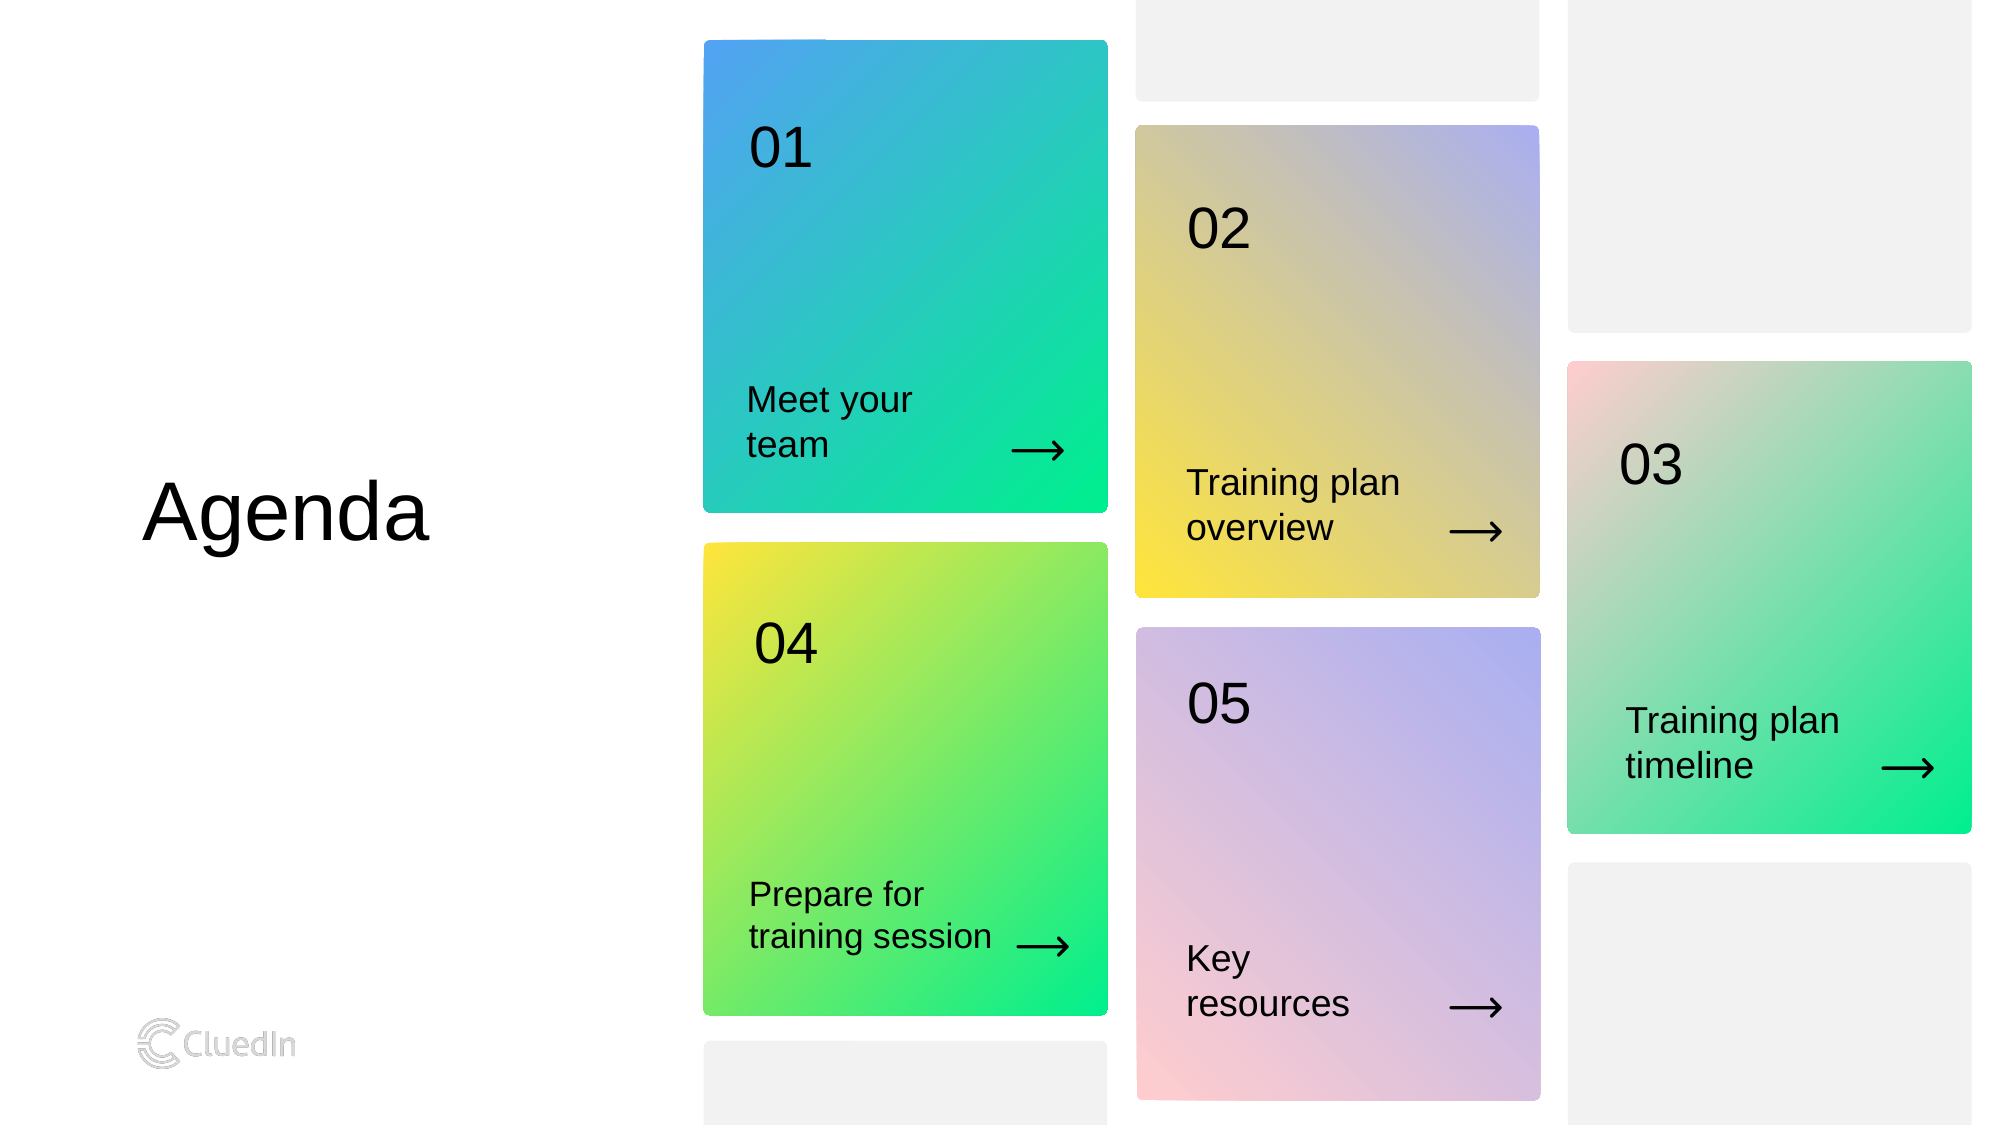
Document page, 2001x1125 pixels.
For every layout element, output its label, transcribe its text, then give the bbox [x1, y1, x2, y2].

picture [1455, 979, 1504, 1036]
picture [1022, 918, 1071, 975]
list Training plan timeline [1610, 688, 1868, 797]
picture [137, 1018, 295, 1069]
list Training plan overview [1171, 450, 1429, 562]
list Key resources [1171, 926, 1455, 1039]
picture [1009, 422, 1066, 479]
list Prepare for training session [733, 863, 1022, 976]
list Agenda [127, 476, 478, 588]
picture [1879, 739, 1936, 797]
list Meet your team [731, 367, 990, 479]
picture [1447, 503, 1504, 560]
